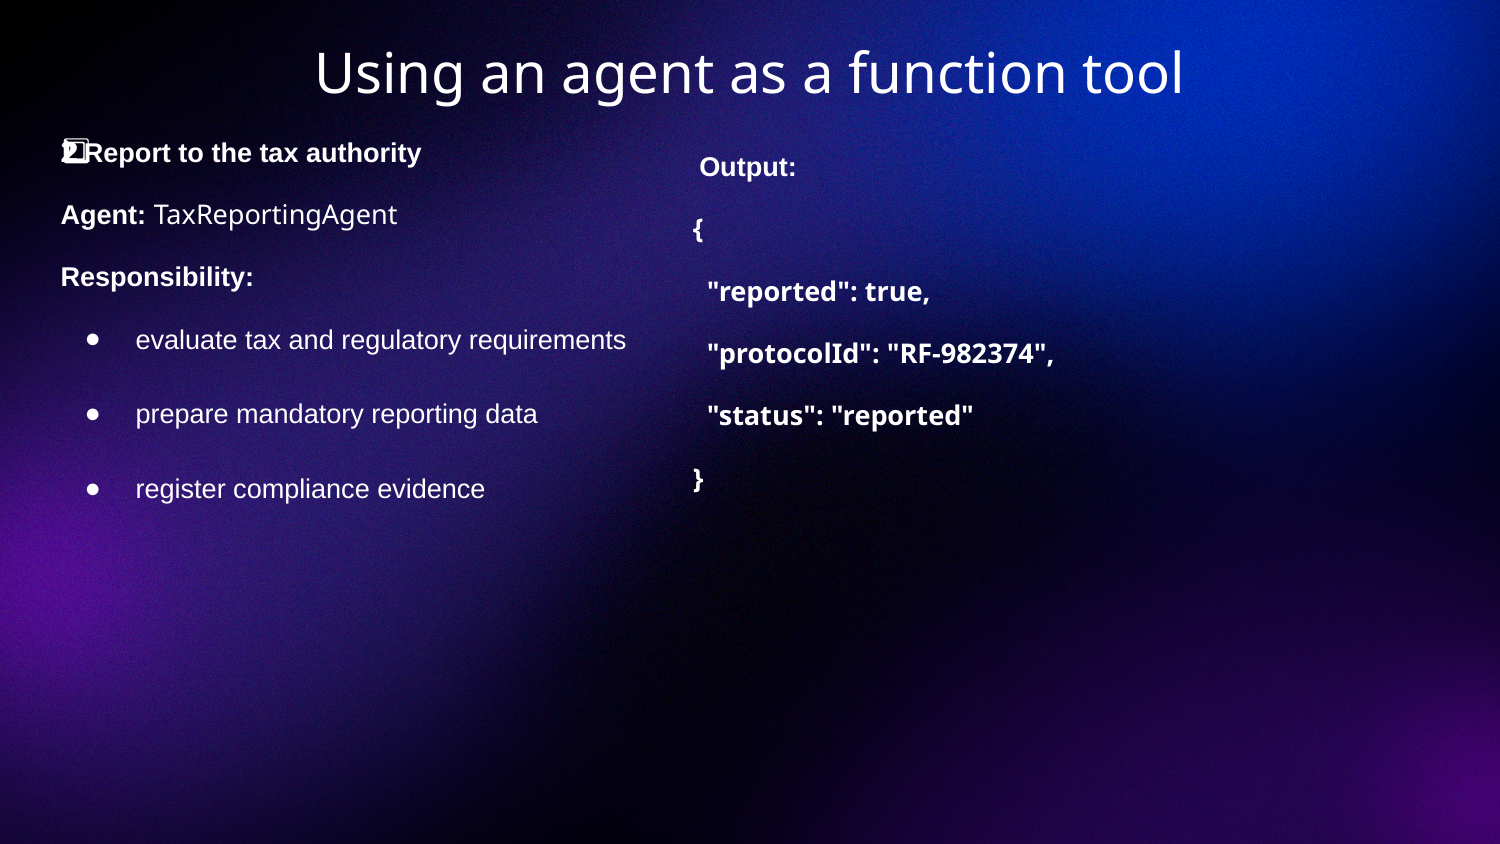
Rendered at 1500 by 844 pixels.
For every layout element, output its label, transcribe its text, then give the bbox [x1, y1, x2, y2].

picture [0, 0, 1500, 844]
text_box 2️⃣ Report to the tax authority Agent: TaxReportingAgent Responsibility: evaluate tax and regulatory requirements prepare mandatory reporting data register compliance evidence [45, 115, 1321, 823]
text_box Output: { "reported": true, "protocolId": "RF-982374", "status": "reported" } [677, 134, 1288, 607]
title Using an agent as a function tool [23, 33, 1477, 105]
